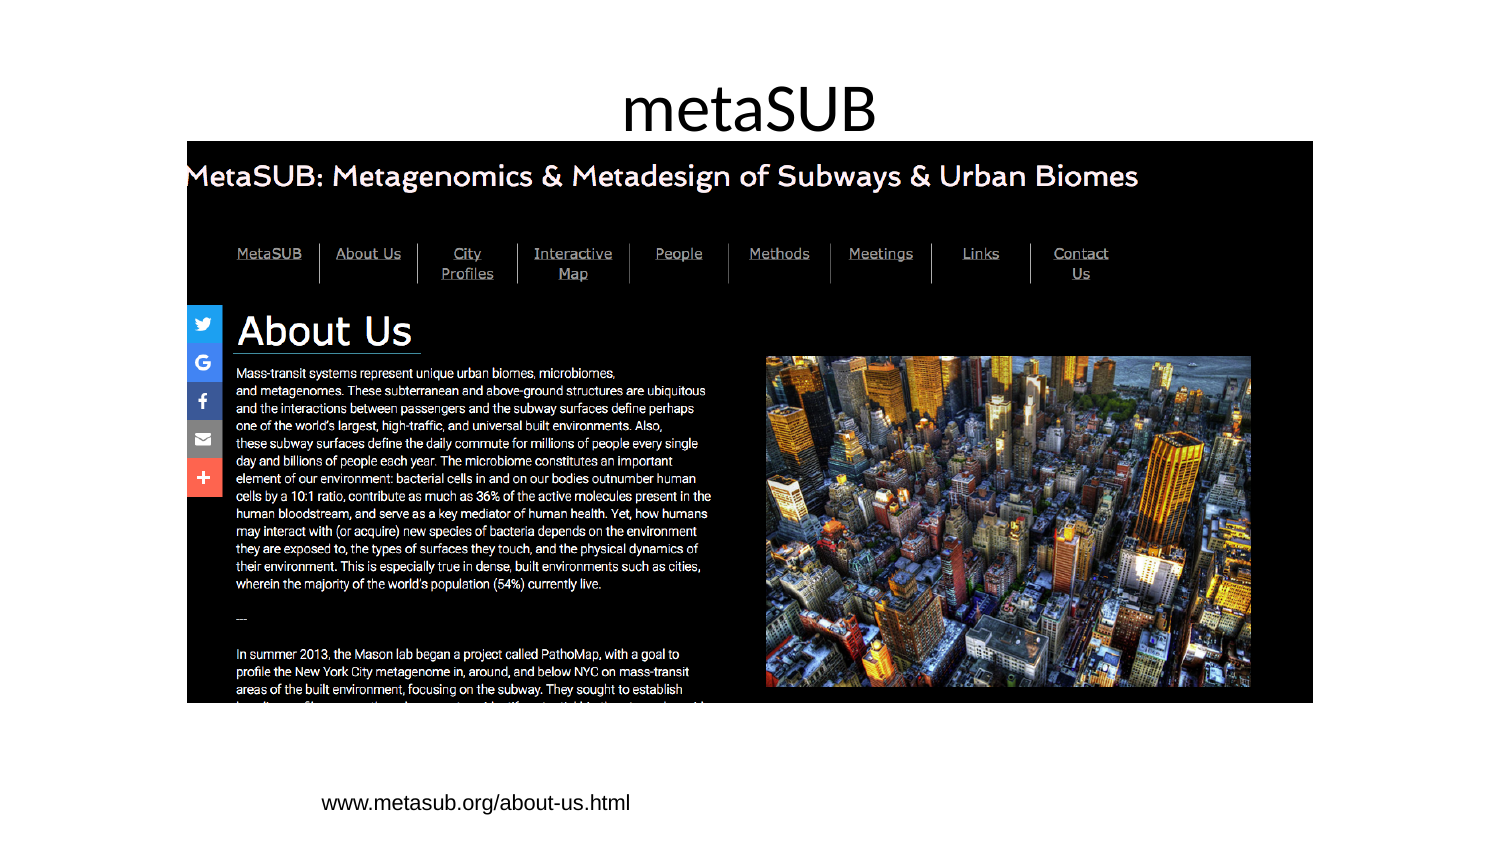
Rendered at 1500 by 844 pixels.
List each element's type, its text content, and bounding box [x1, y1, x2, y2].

text_box www.metasub.org/about-us.html [310, 776, 921, 844]
title metaSUB [243, 33, 1257, 139]
picture [187, 140, 1313, 703]
